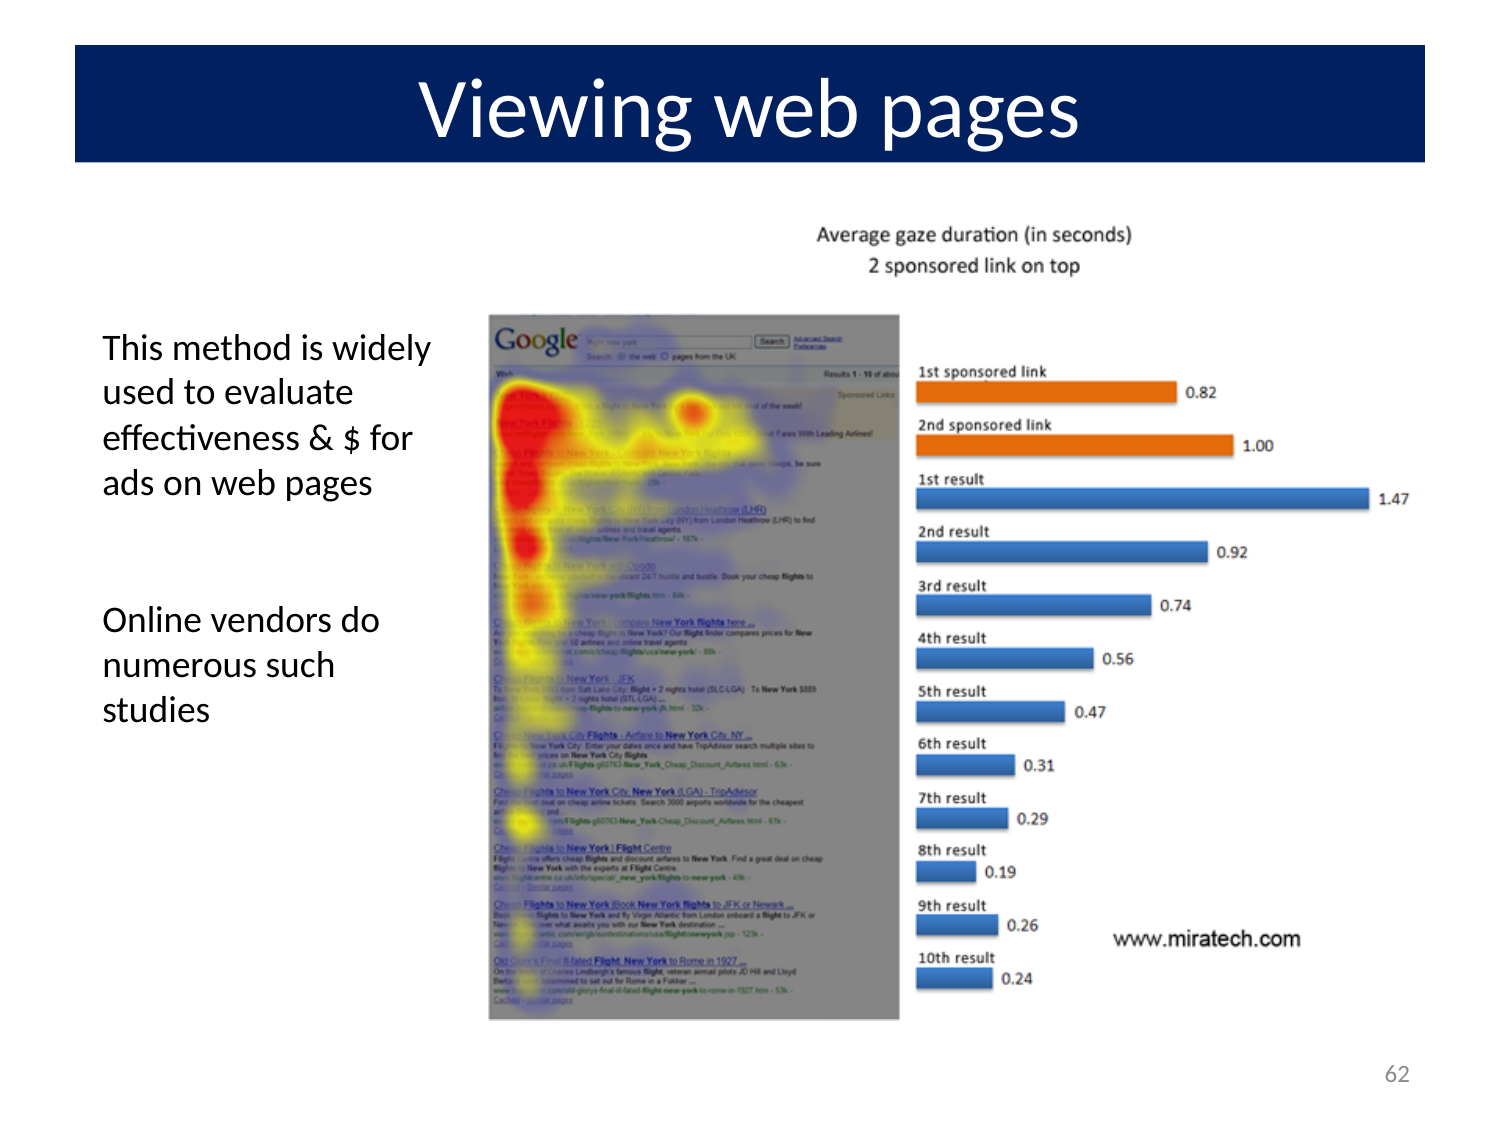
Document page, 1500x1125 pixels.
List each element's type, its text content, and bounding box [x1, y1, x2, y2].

title Viewing web pages [75, 45, 1425, 163]
slide_number 62 [1074, 1042, 1425, 1103]
picture [487, 212, 1414, 1021]
text_box Online vendors do numerous such studies [87, 587, 463, 738]
text_box This method is widely used to evaluate effectiveness & $ for ads on web pages [87, 315, 463, 510]
